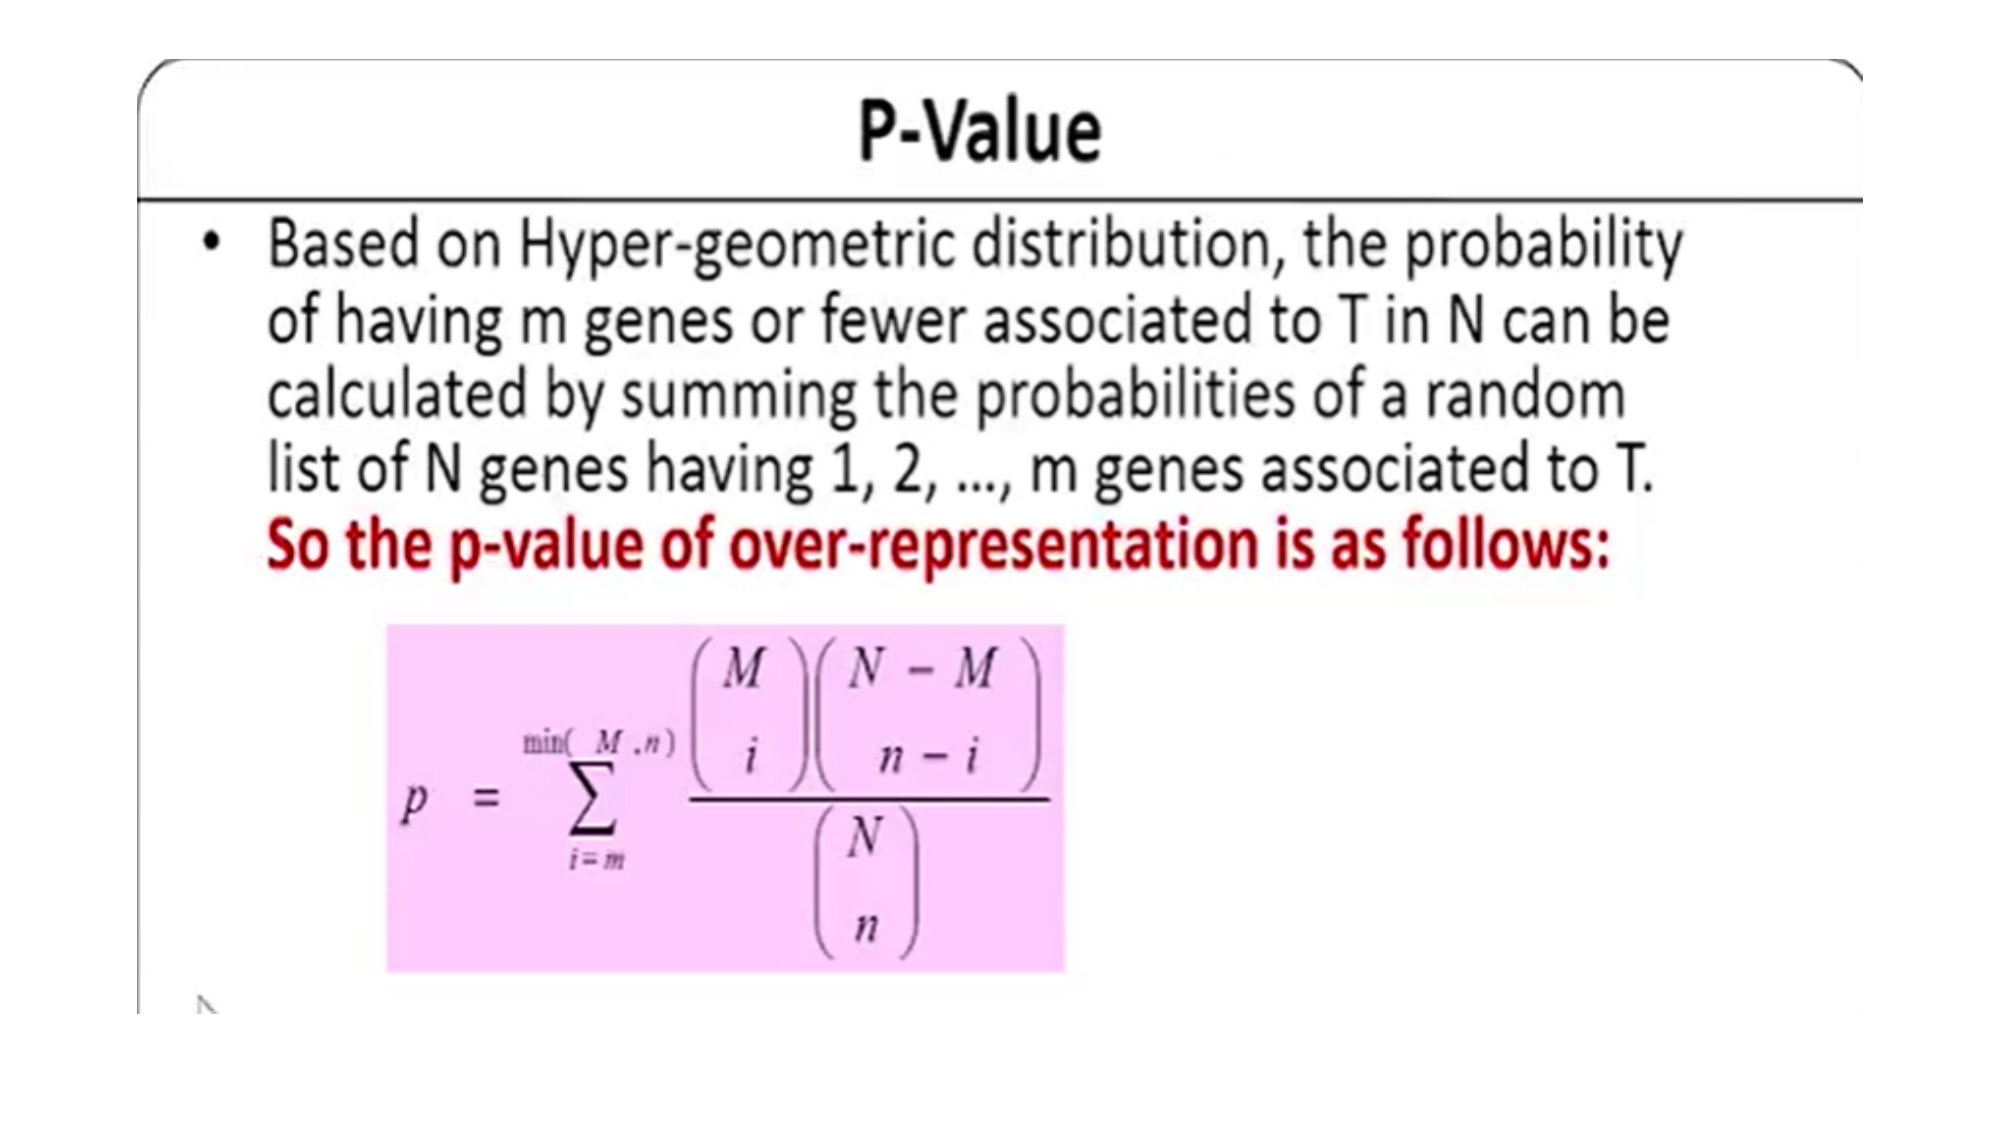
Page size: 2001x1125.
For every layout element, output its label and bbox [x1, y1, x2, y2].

picture [137, 59, 1863, 1015]
